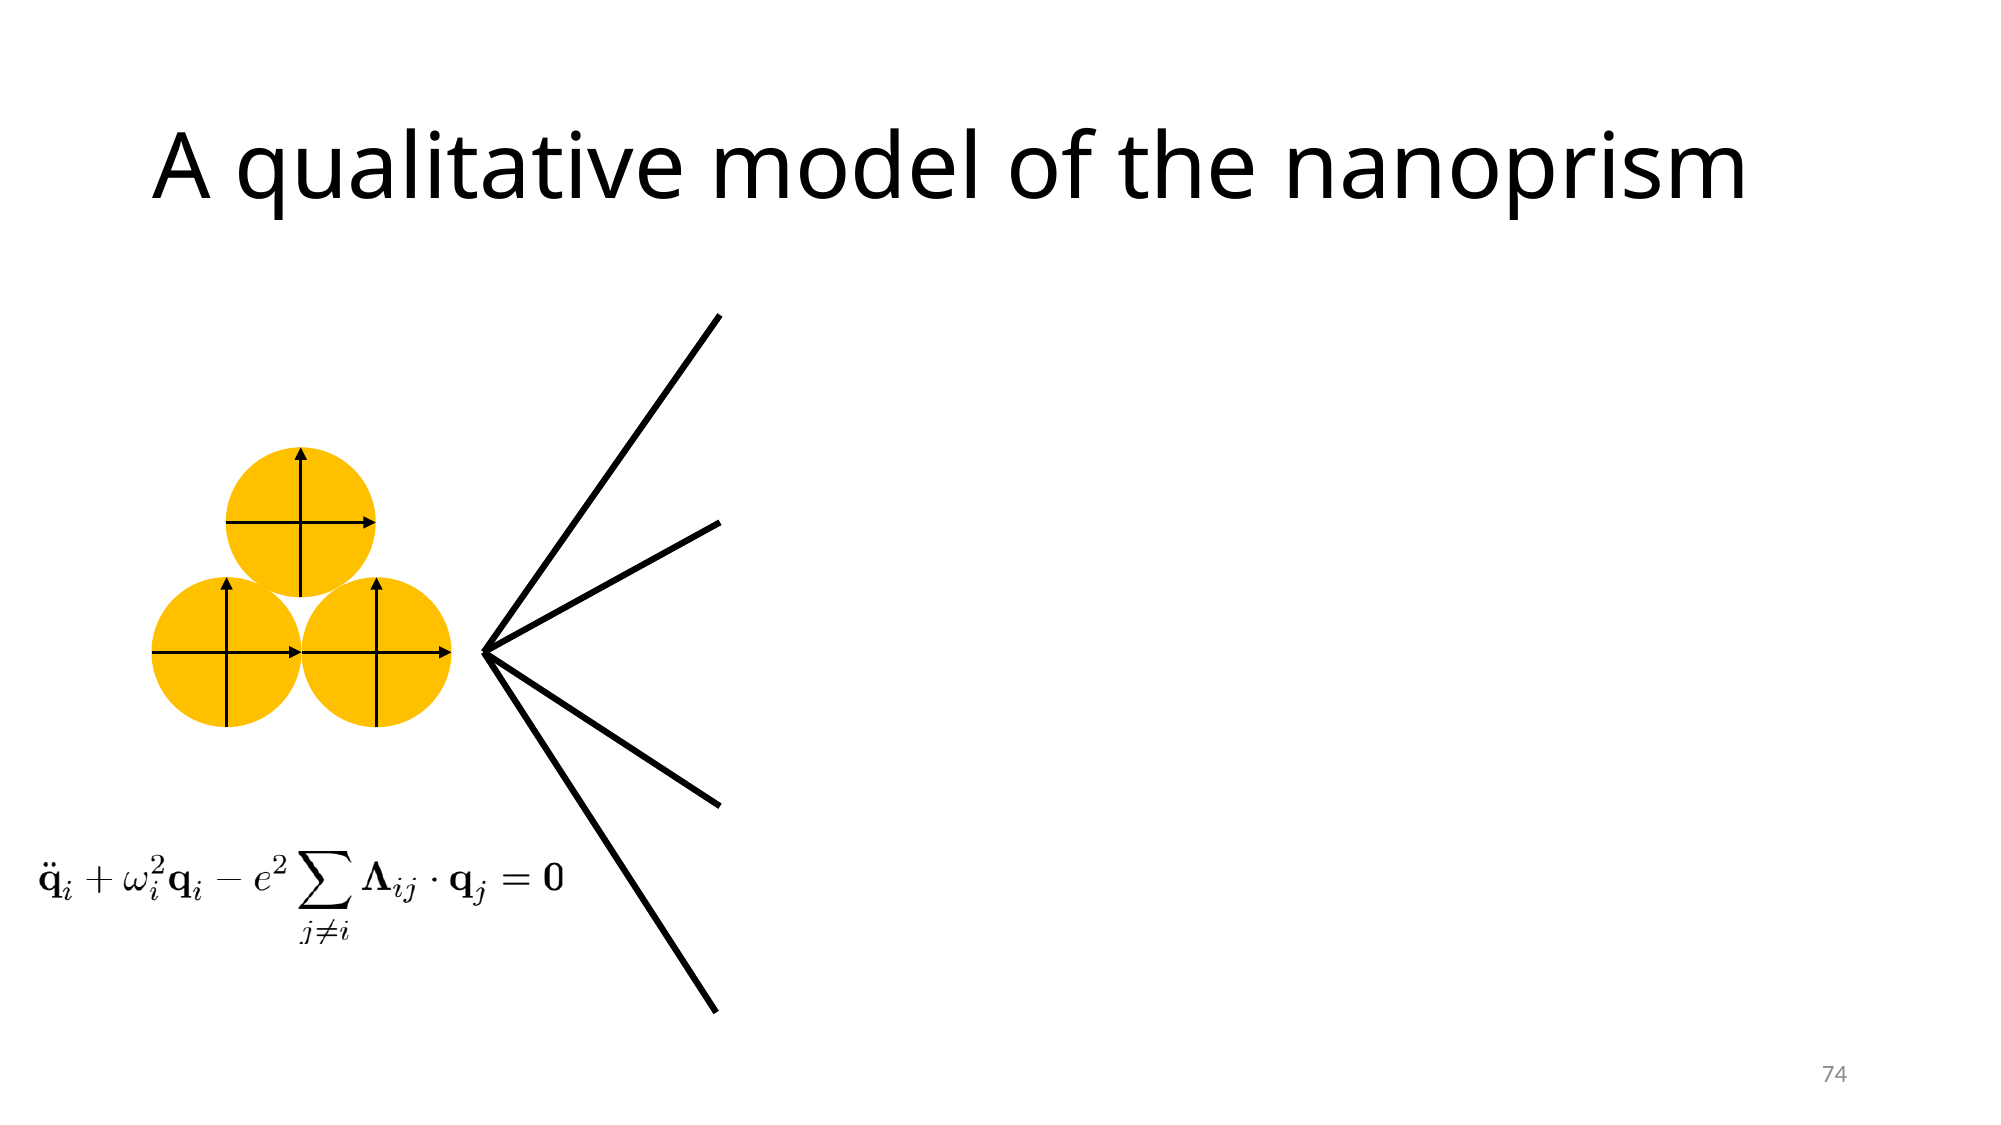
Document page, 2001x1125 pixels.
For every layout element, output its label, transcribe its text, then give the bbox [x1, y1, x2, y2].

text_box [225, 446, 377, 598]
text_box [300, 576, 453, 728]
picture [38, 850, 563, 944]
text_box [717, 652, 721, 807]
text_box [483, 314, 721, 522]
slide_number 73 [1412, 1042, 1863, 1103]
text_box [483, 522, 721, 652]
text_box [483, 652, 717, 1013]
title A qualitative model of the nanoprism [137, 59, 1863, 278]
text_box [150, 576, 301, 728]
